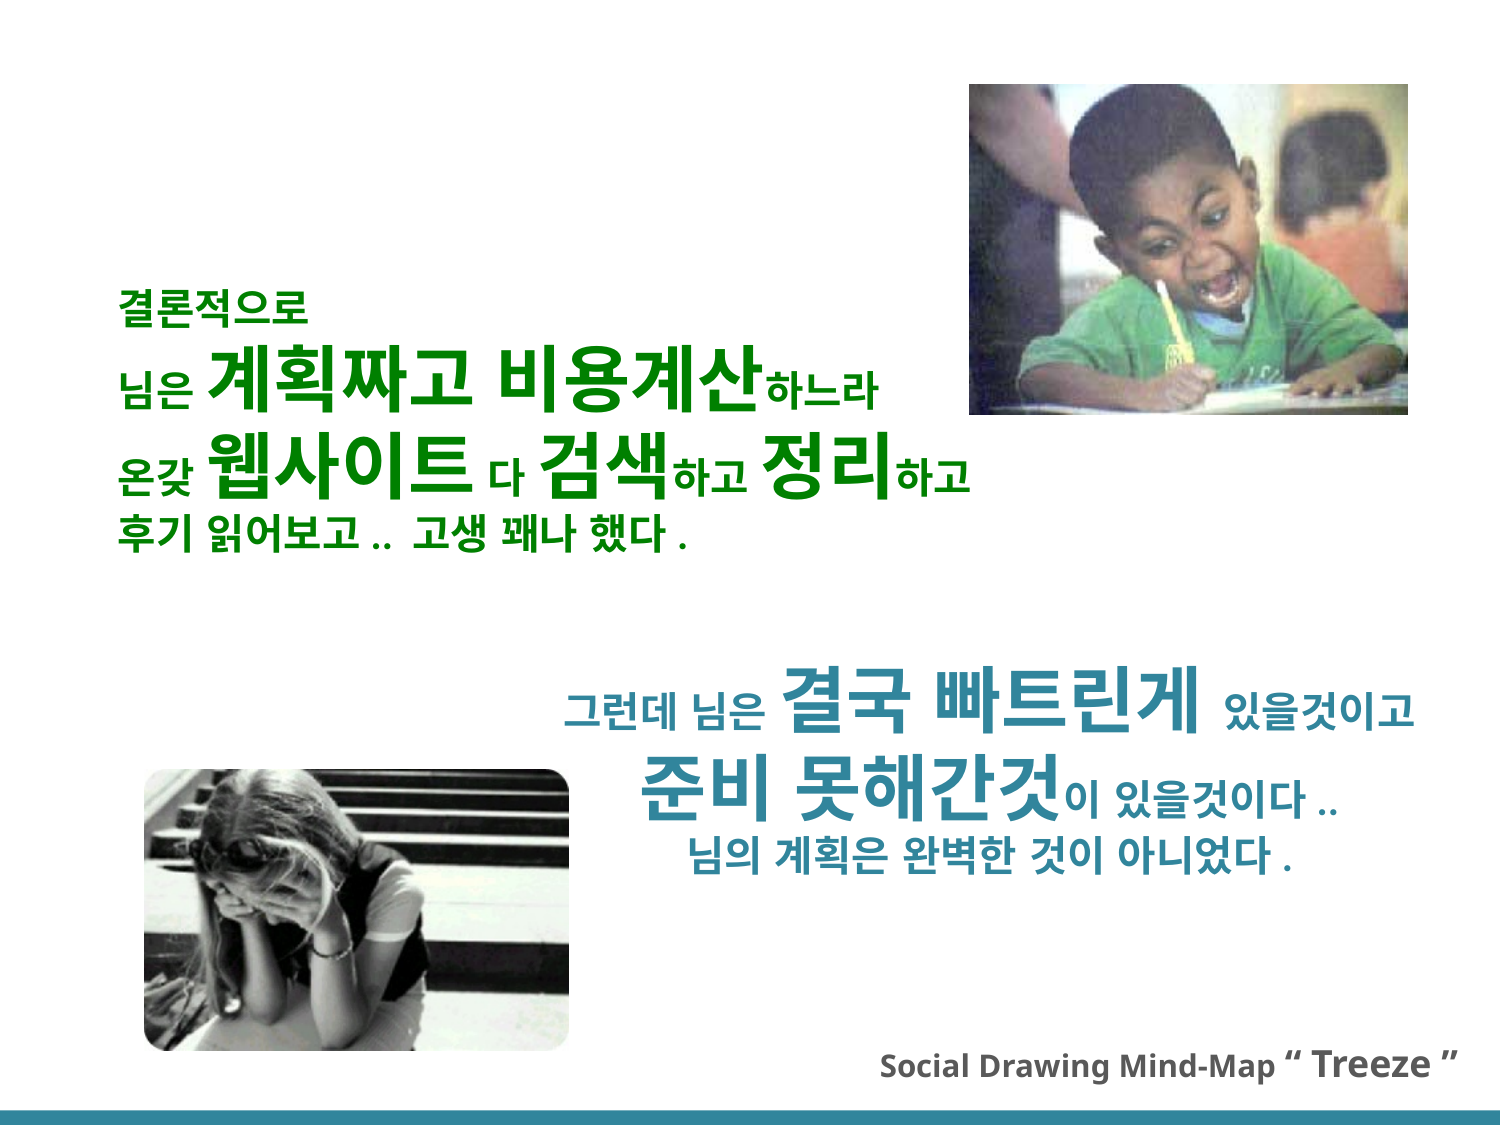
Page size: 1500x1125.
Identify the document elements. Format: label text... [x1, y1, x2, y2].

text_box 결론적으로 님은 계획짜고 비용계산하느라 온갖 웹사이트 다 검색하고 정리하고 후기 읽어보고.. 고생 꽤나 했다. [103, 275, 988, 566]
text_box 그런데 님은 결국 빠트린게 있을것이고 준비 못해간것이 있을것이다.. 님의 계획은 완벽한 것이 아니었다. [548, 647, 1431, 888]
picture [144, 769, 569, 1051]
text_box Social Drawing Mind-Map “ Treeze ” [865, 1032, 1500, 1093]
picture [968, 84, 1408, 415]
text_box [0, 1108, 1500, 1125]
